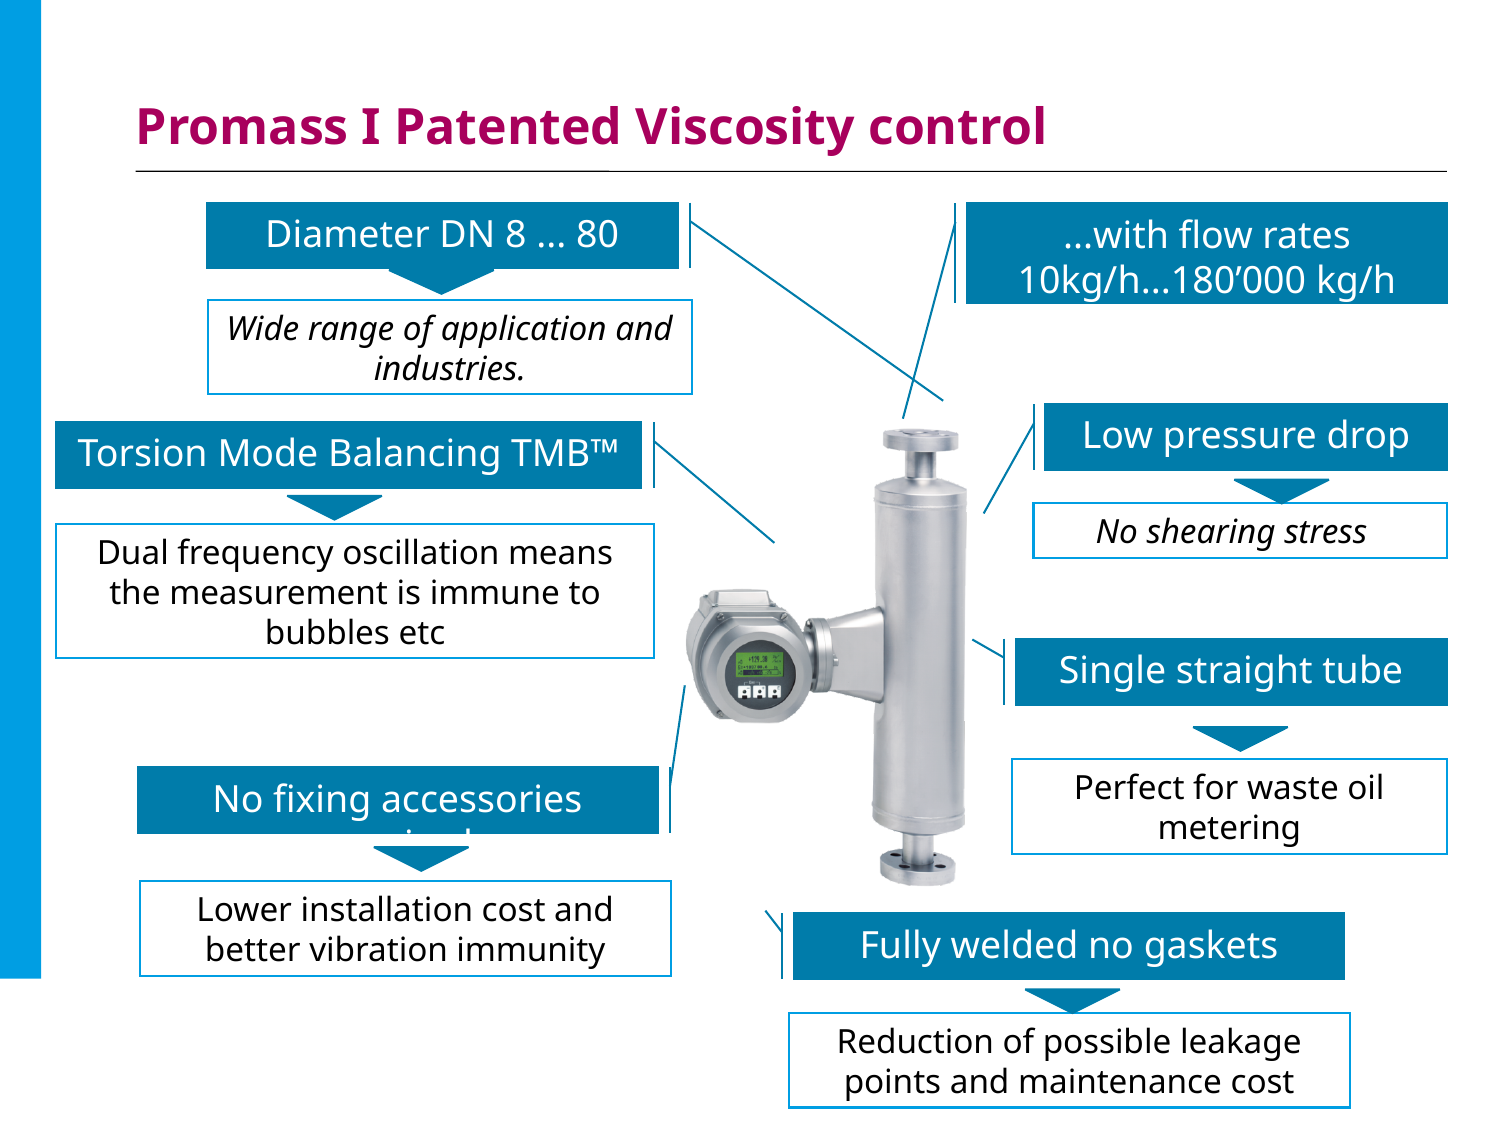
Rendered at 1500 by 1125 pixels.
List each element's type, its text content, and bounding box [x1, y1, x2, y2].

text_box Wide range of application and industries. [207, 299, 693, 395]
text_box [0, 977, 1500, 1125]
text_box Perfect for waste oil metering [1012, 759, 1447, 854]
text_box [389, 270, 494, 294]
text_box Lower installation cost and better vibration immunity [139, 881, 672, 976]
text_box [1193, 727, 1288, 751]
title Promass I Patented Viscosity control [135, 101, 1448, 162]
text_box Single straight tube [1015, 638, 1447, 705]
text_box ...with flow rates 10kg/h...180’000 kg/h [967, 203, 1447, 304]
text_box [373, 847, 469, 871]
text_box No fixing accessories required [137, 767, 658, 834]
text_box Dual frequency oscillation means the measurement is immune to bubbles etc [56, 523, 655, 659]
text_box Diameter DN 8 ... 80 [206, 202, 678, 269]
text_box Fully welded no gaskets [794, 913, 1344, 980]
text_box Low pressure drop [1045, 404, 1447, 471]
text_box Torsion Mode Balancing TMB™ [56, 422, 642, 488]
text_box [1234, 479, 1329, 504]
text_box [287, 495, 382, 520]
picture [666, 420, 986, 894]
text_box [1025, 989, 1120, 1014]
text_box Reduction of possible leakage points and maintenance cost [789, 1012, 1350, 1108]
text_box No shearing stress [1033, 503, 1447, 558]
